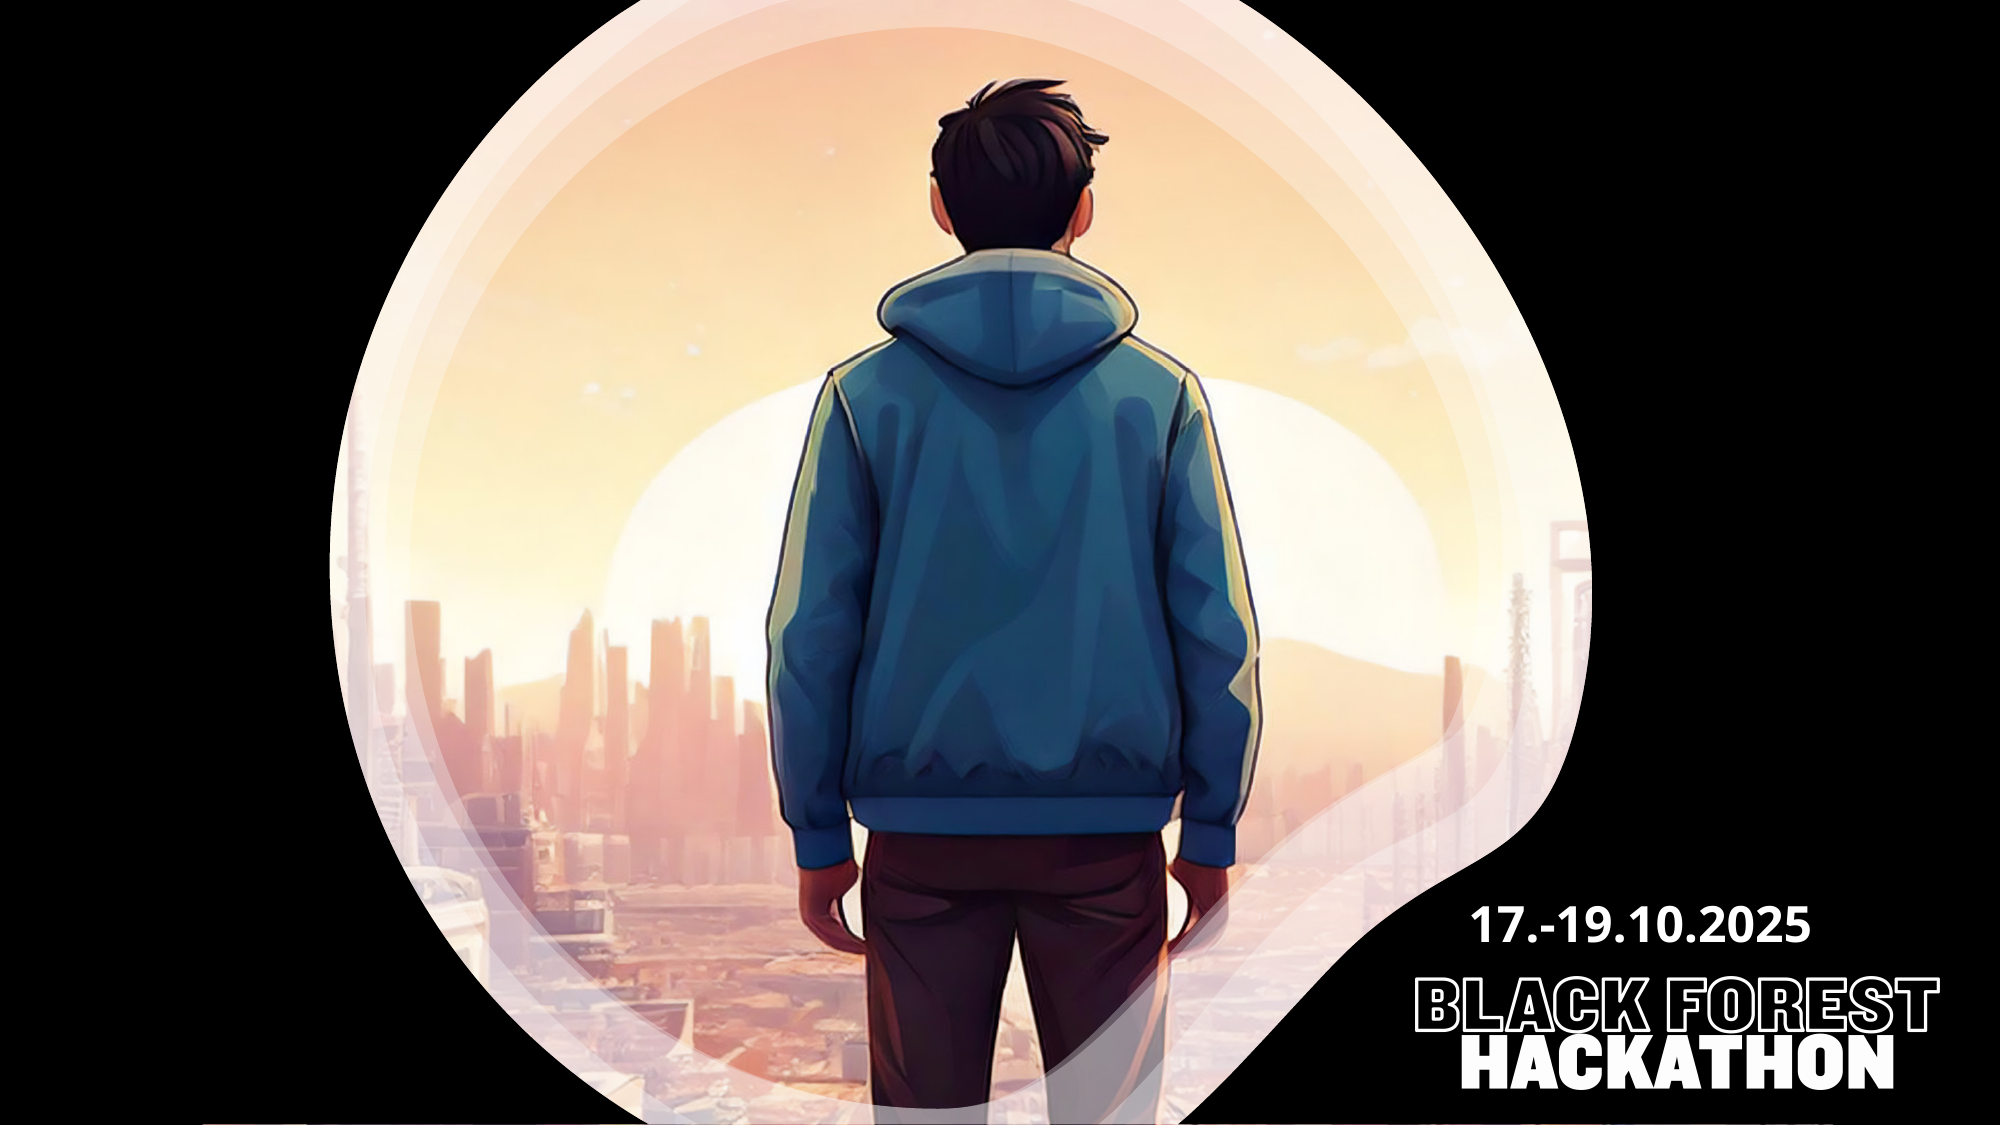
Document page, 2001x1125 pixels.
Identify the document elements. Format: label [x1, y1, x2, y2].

picture [1415, 976, 1940, 1090]
text_box [0, 0, 2000, 1125]
